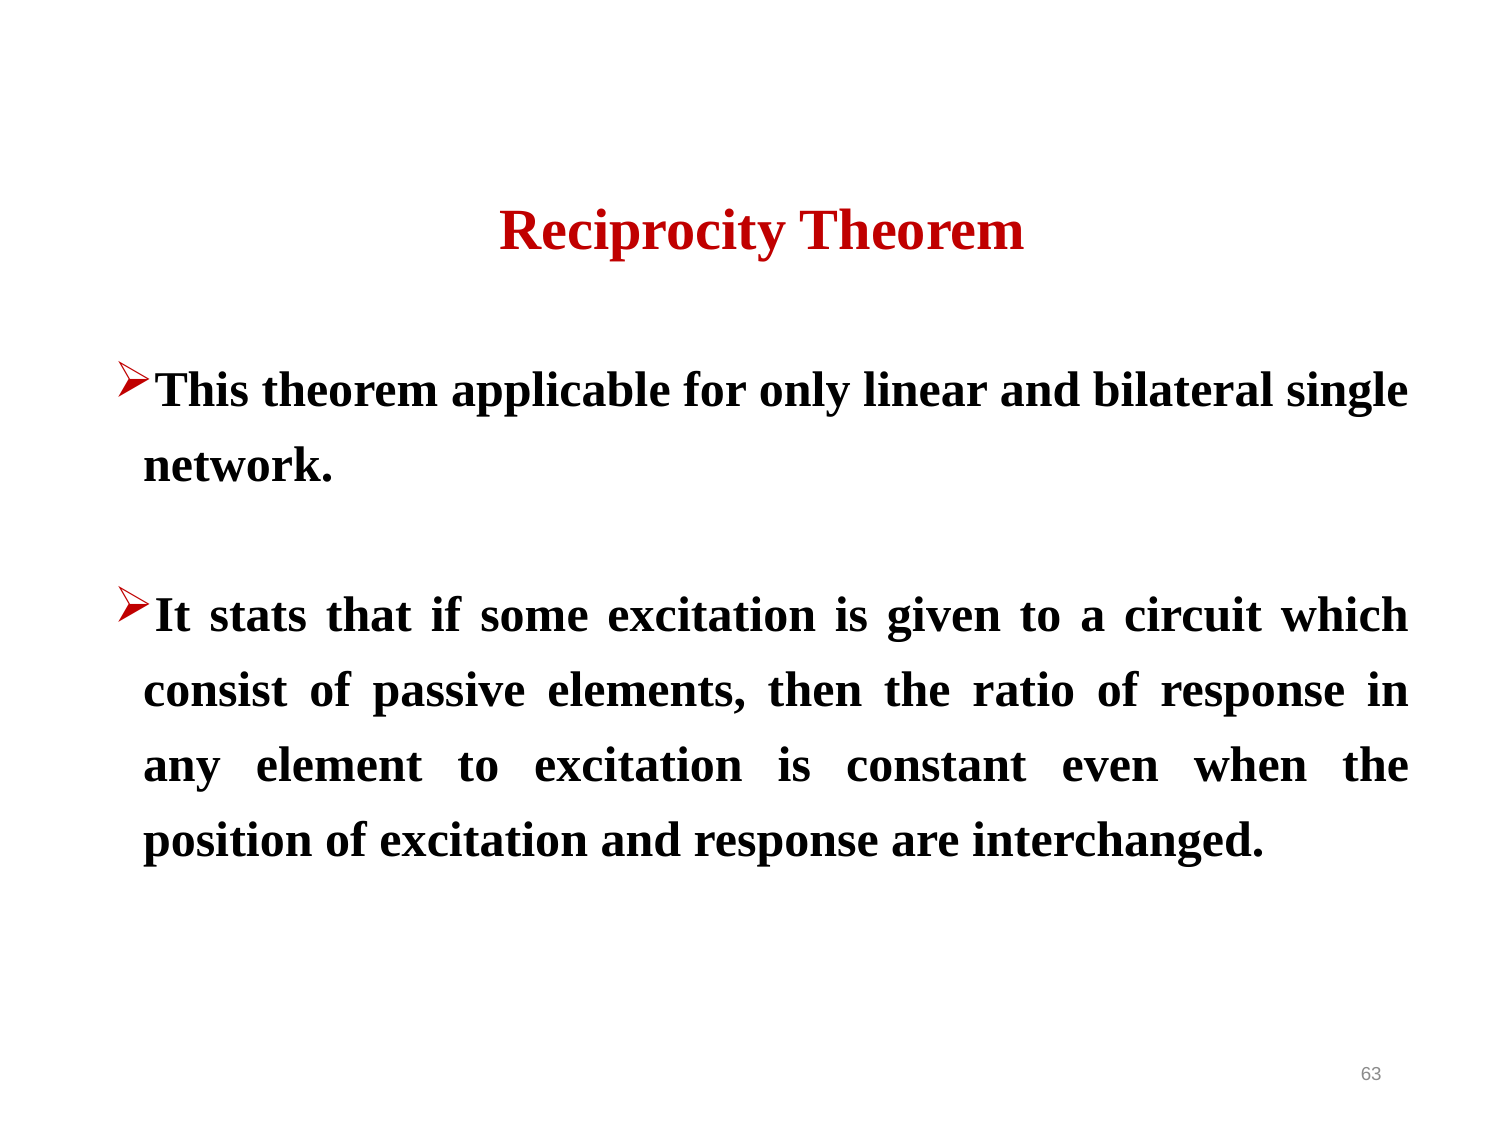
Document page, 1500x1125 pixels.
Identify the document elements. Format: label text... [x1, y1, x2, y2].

slide_number 63 [1059, 1042, 1397, 1103]
list Reciprocity Theorem This theorem applicable for only linear and bilateral single network. It stats that if some excitation is given to a circuit which consist of passive elements, then the ratio of response in any element to excitation is constant even when the position of excitation and response are interchanged. [99, 162, 1425, 988]
